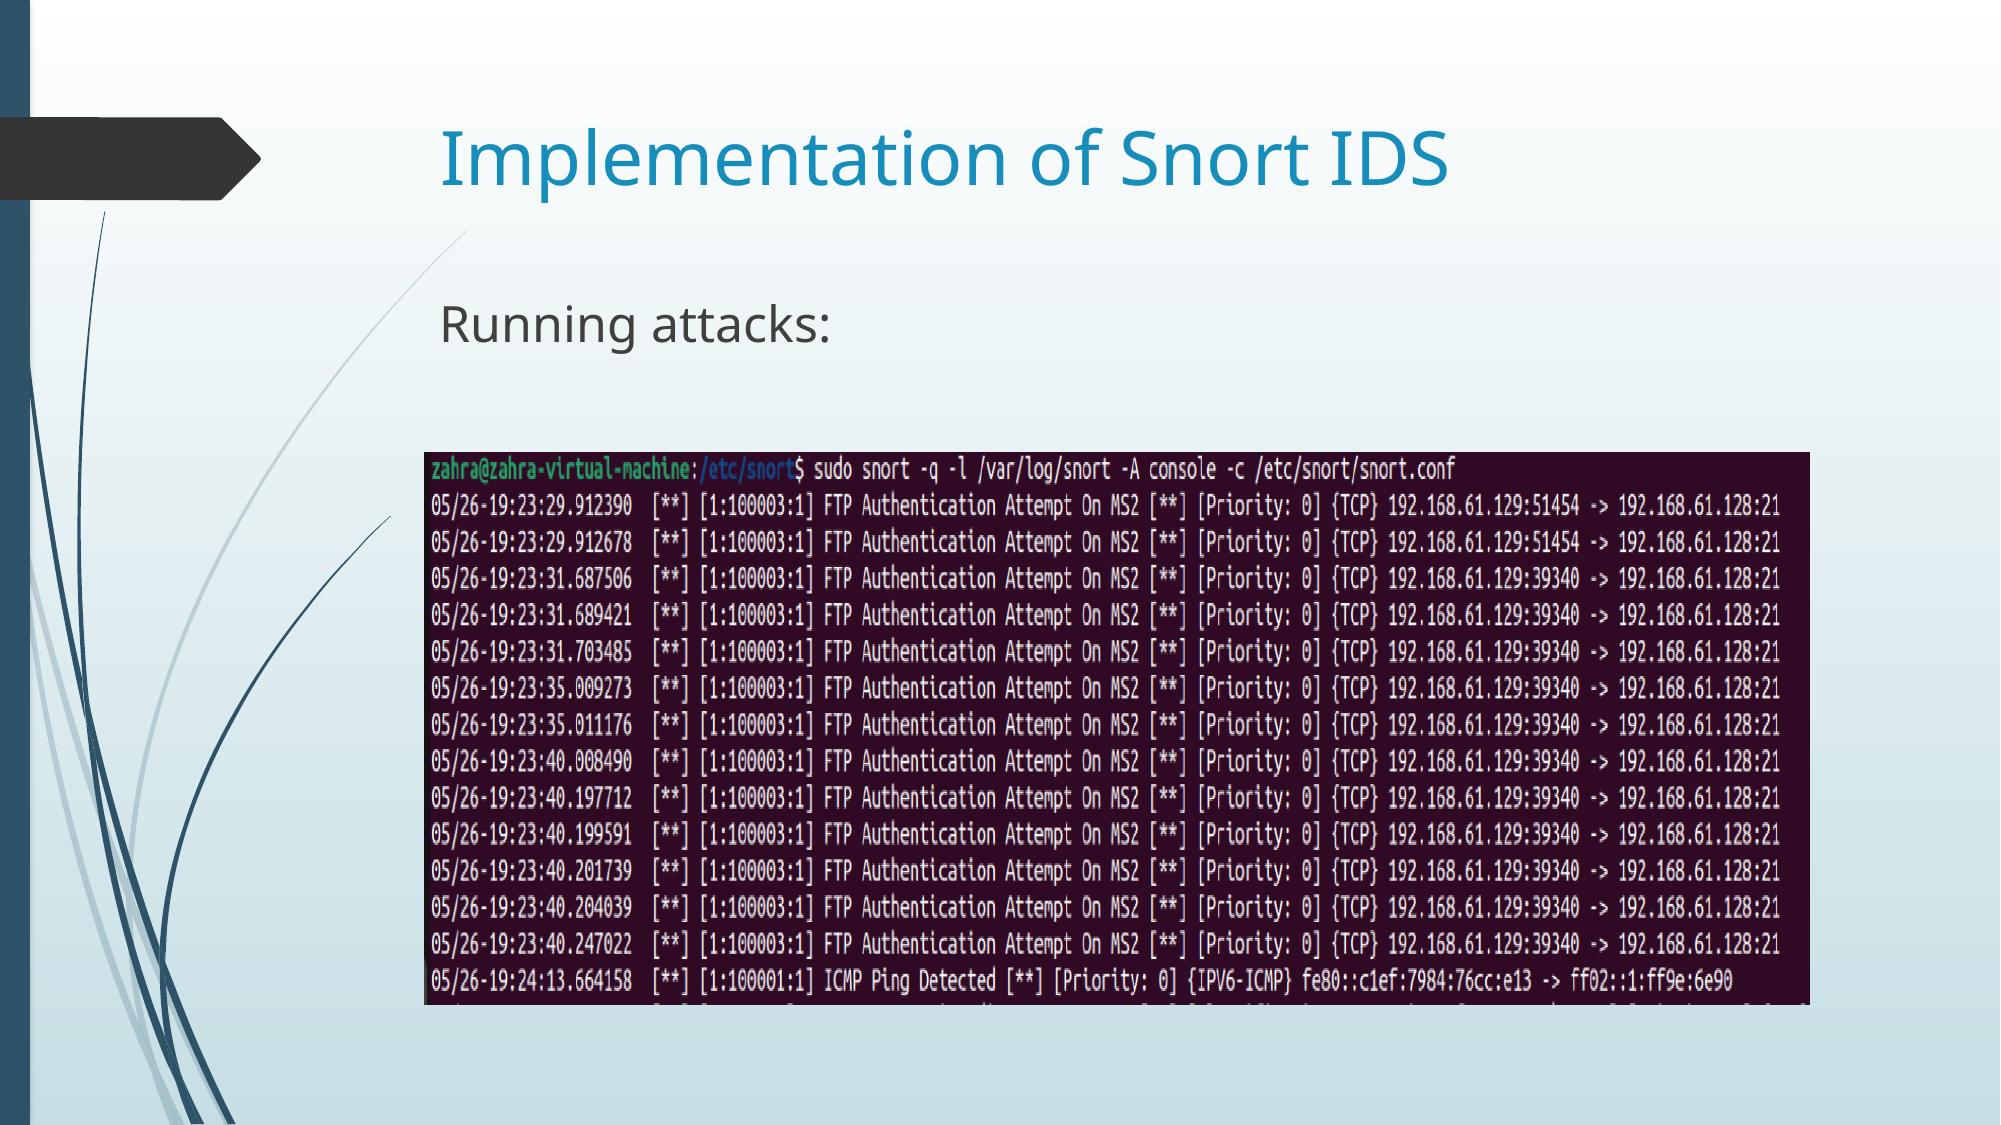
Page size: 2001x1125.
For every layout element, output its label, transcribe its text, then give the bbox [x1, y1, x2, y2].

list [424, 452, 1810, 1005]
list Running attacks: [424, 265, 1080, 360]
title Implementation of Snort IDS [425, 102, 1888, 313]
